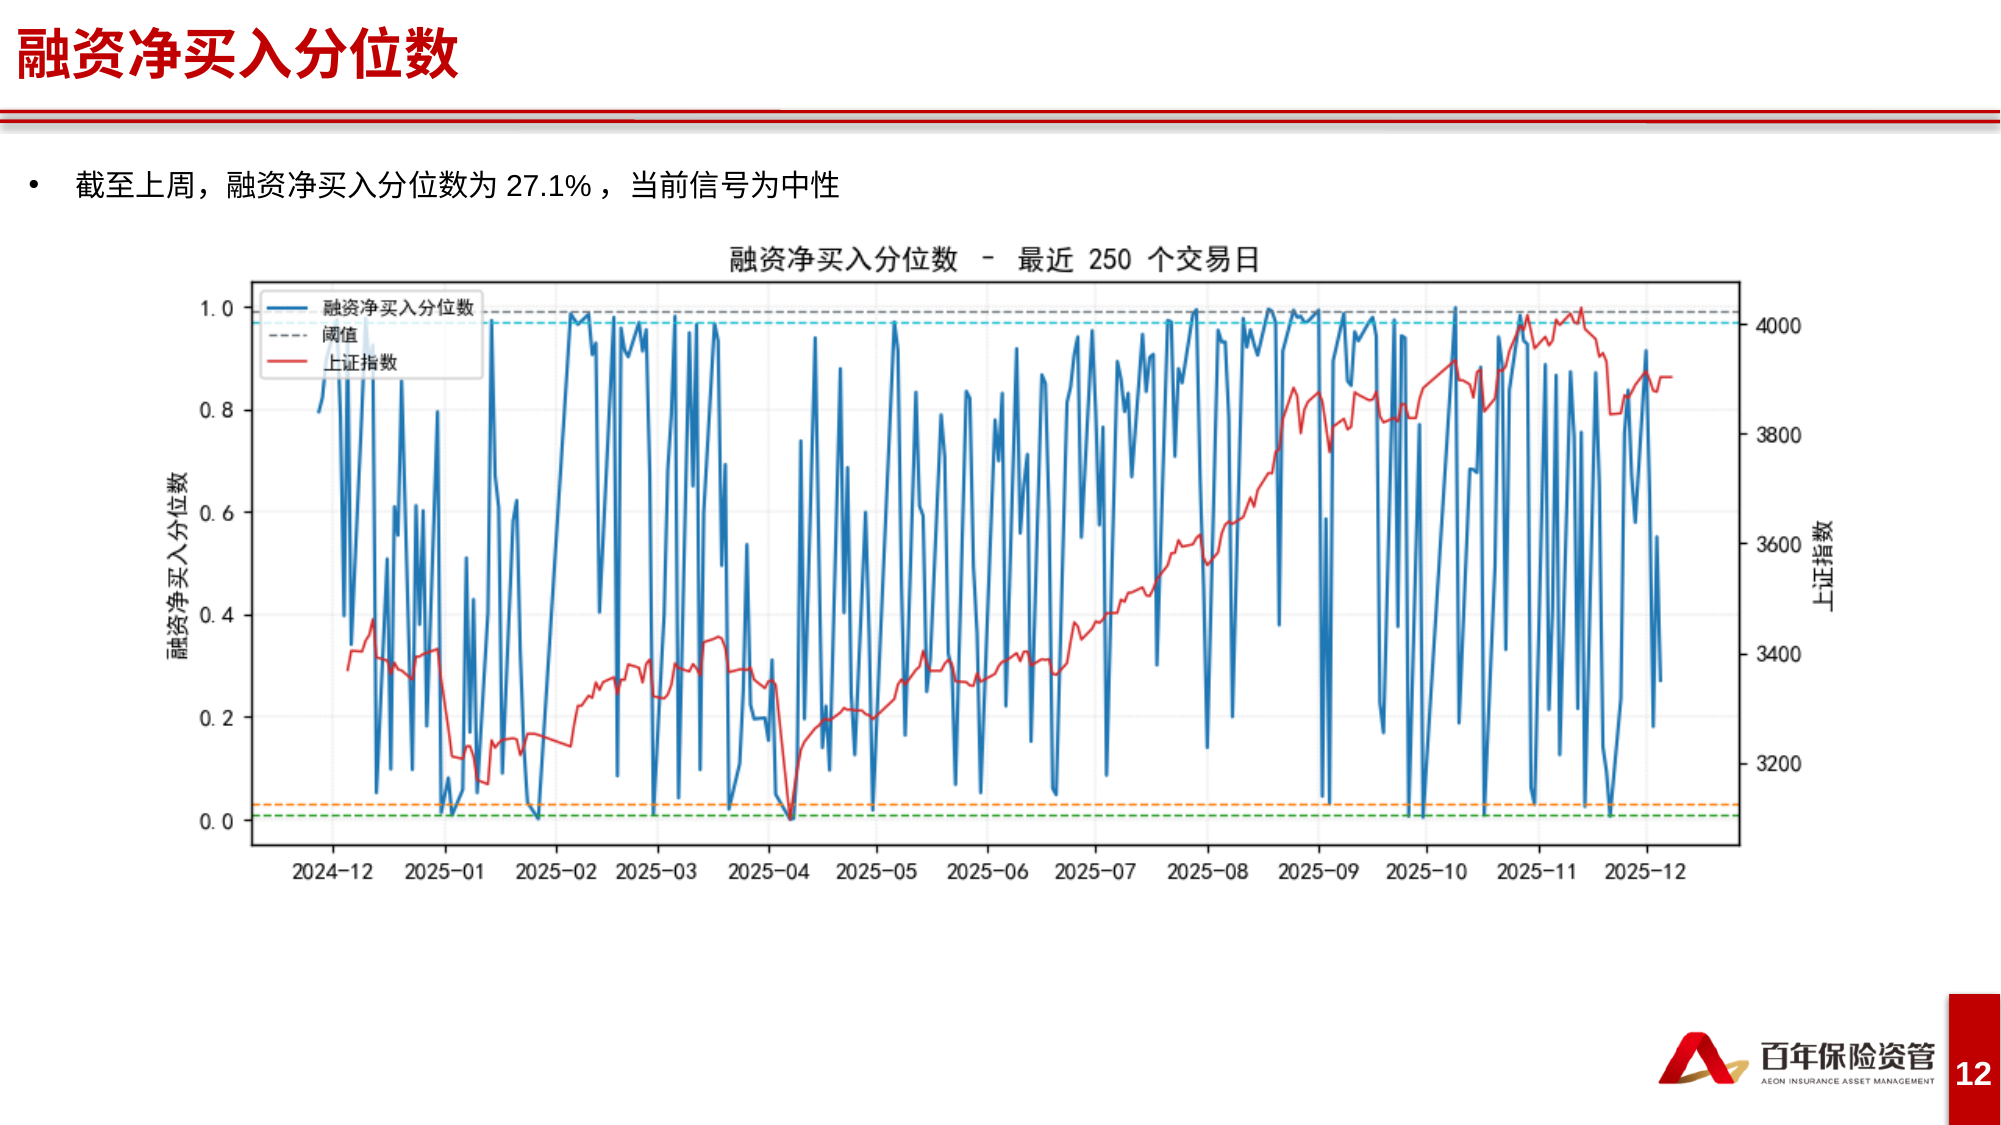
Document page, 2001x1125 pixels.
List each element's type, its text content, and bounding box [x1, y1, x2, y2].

text_box 截至上周，融资净买入分位数为27.1%，当前信号为中性 [18, 147, 1982, 213]
slide_number 12 [1944, 1044, 2000, 1102]
picture [1645, 1024, 1945, 1094]
text_box 融资净买入分位数 [0, 11, 1990, 94]
picture [149, 227, 1851, 898]
